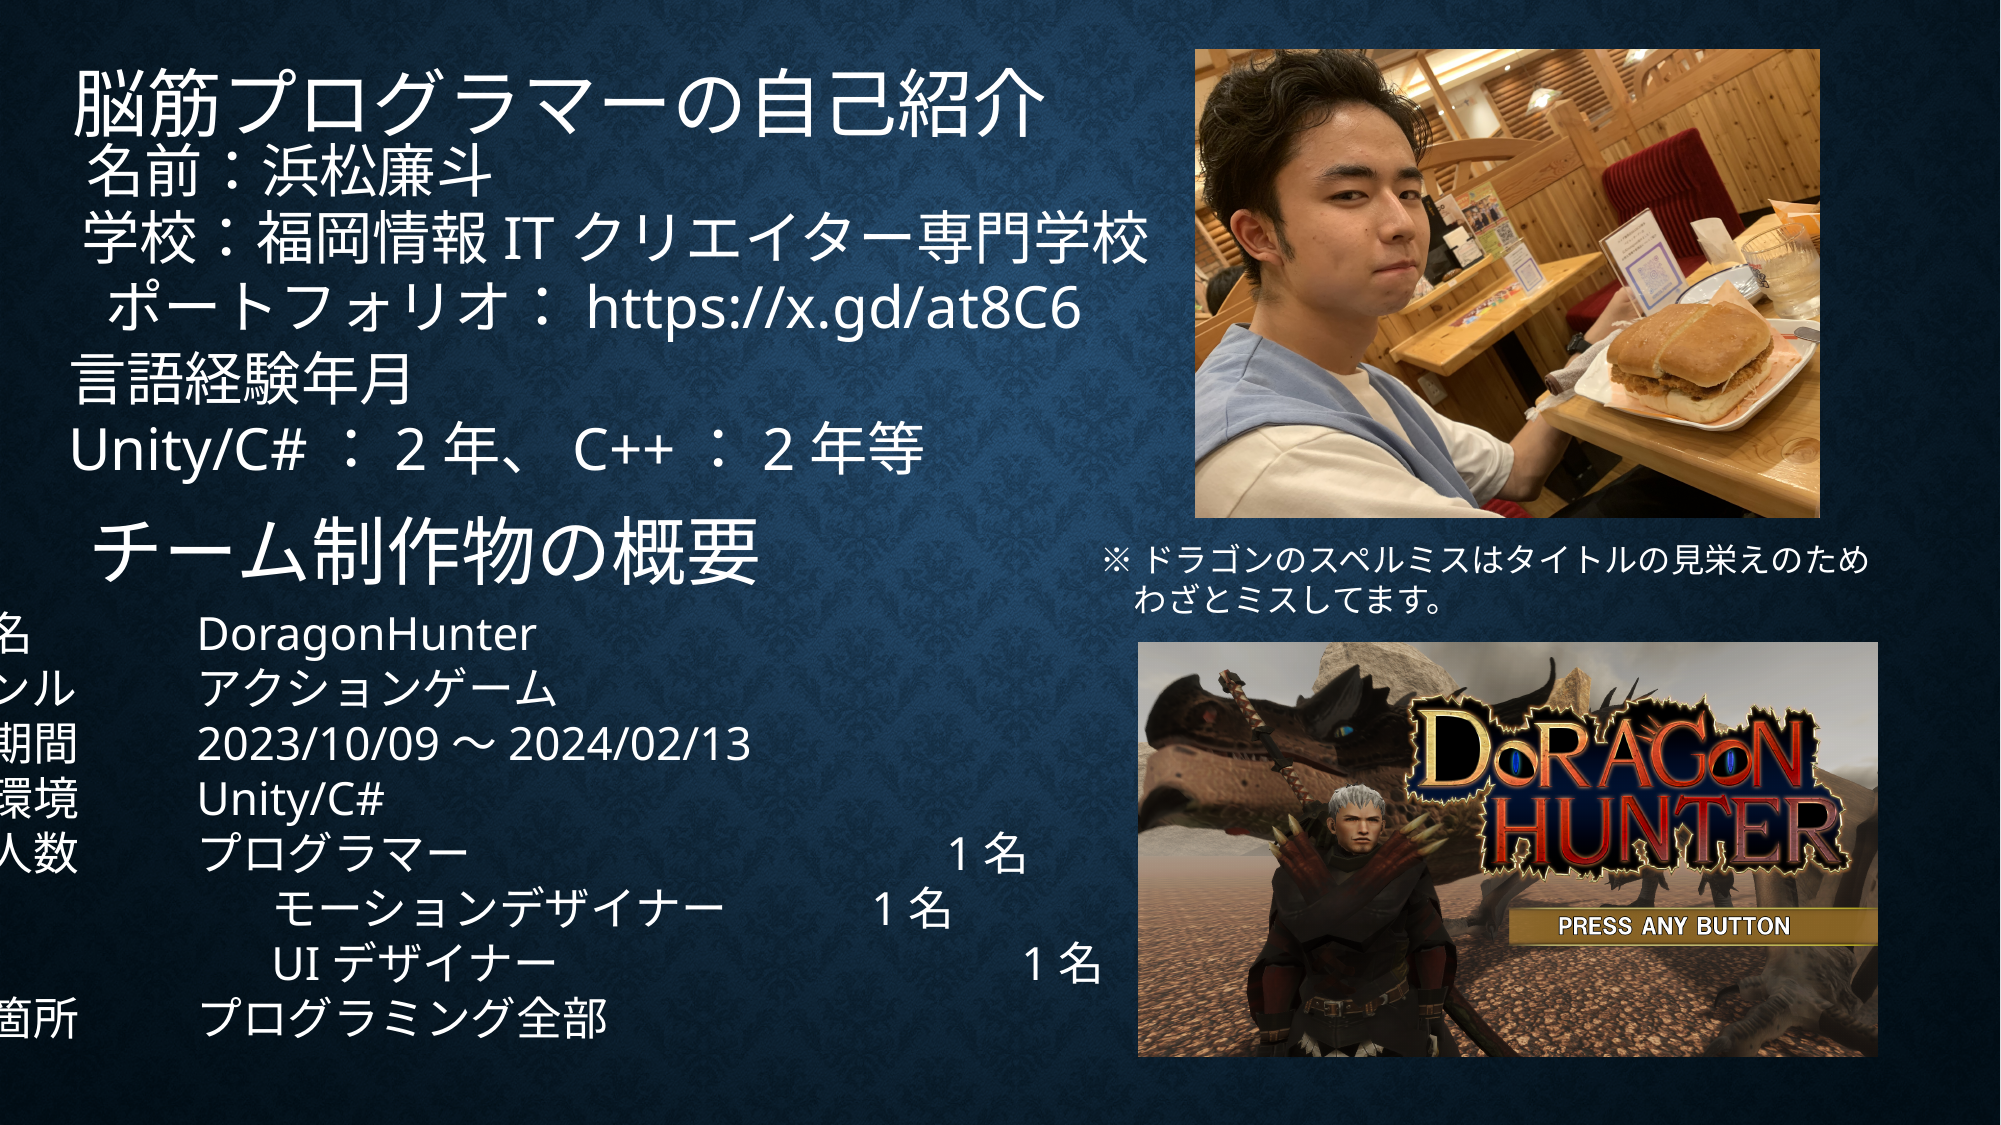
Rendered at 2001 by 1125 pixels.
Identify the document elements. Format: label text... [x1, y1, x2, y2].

text_box 言語経験年月 Unity/C#：2年、C++：2年等 [53, 335, 941, 490]
text_box 学校：福岡情報ITクリエイター専門学校 [66, 193, 1165, 279]
picture [1195, 48, 1821, 518]
text_box 脳筋プログラマーの自己紹介 [57, 49, 1062, 154]
text_box 名前：浜松廉斗 [71, 126, 510, 193]
picture [1138, 641, 1878, 1058]
text_box チーム制作物の概要 [73, 496, 777, 597]
text_box ポートフォリオ：https://x.gd/at8C6 [90, 262, 1098, 348]
text_box ※ドラゴンのスペルミスはタイトルの見栄えのため わざとミスしてます。 [1085, 531, 1887, 627]
text_box 作品名 DoragonHunter ジャンル アクションゲーム 製作期間 2023/10/09～2024/02/13 制作環境 Unity/C# 制作人数 プログラマー 1名 モーションデザイナー 1名 UIデザイナー 1名 担当箇所 プログラミング全部 [0, 597, 1120, 1052]
